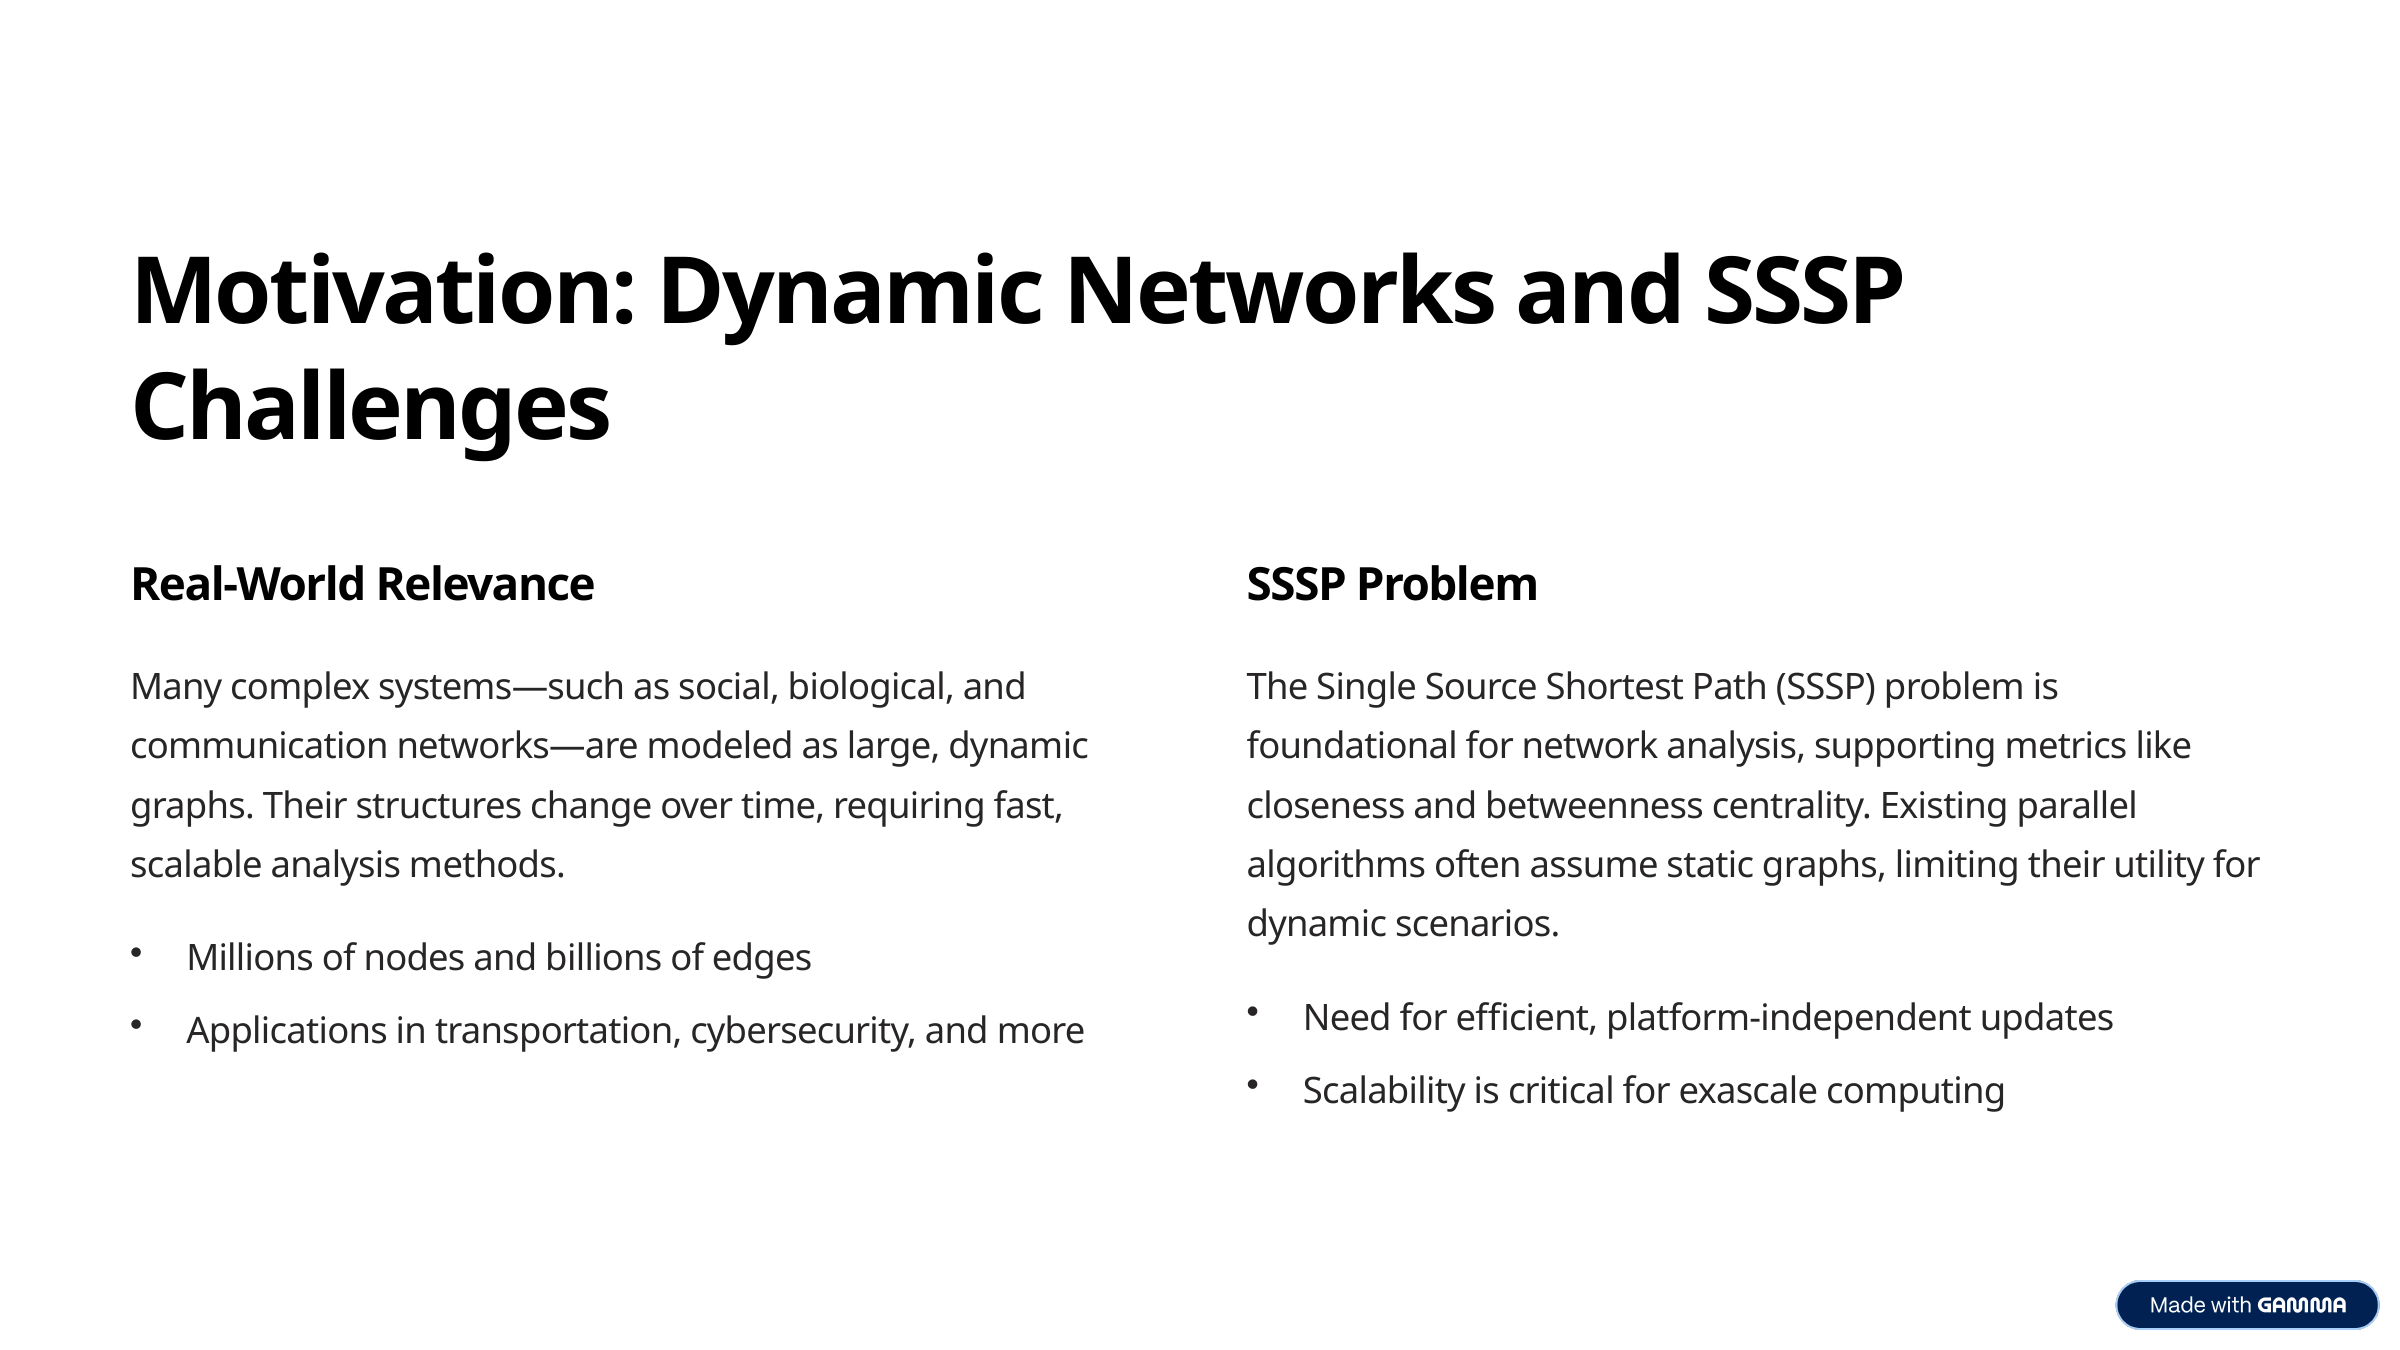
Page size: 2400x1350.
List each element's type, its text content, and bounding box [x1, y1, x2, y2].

text_box Need for efficient, platform-independent updates [1246, 978, 2271, 1038]
text_box SSSP Problem [1246, 551, 1712, 610]
text_box The Single Source Shortest Path (SSSP) problem is foundational for network analysis, supporting metrics like closeness and betweenness centrality. Existing parallel algorithms often assume static graphs, limiting their utility for dynamic scenarios. [1246, 647, 2271, 945]
text_box Applications in transportation, cybersecurity, and more [130, 991, 1155, 1051]
text_box Scalability is critical for exascale computing [1246, 1050, 2271, 1111]
text_box Real-World Relevance [130, 551, 604, 610]
text_box Many complex systems—such as social, biological, and communication networks—are modeled as large, dynamic graphs. Their structures change over time, requiring fast, scalable analysis methods. [130, 647, 1155, 886]
picture [2106, 1271, 2389, 1339]
text_box Millions of nodes and billions of edges [130, 918, 1155, 979]
text_box Motivation: Dynamic Networks and SSSP Challenges [130, 226, 2270, 459]
